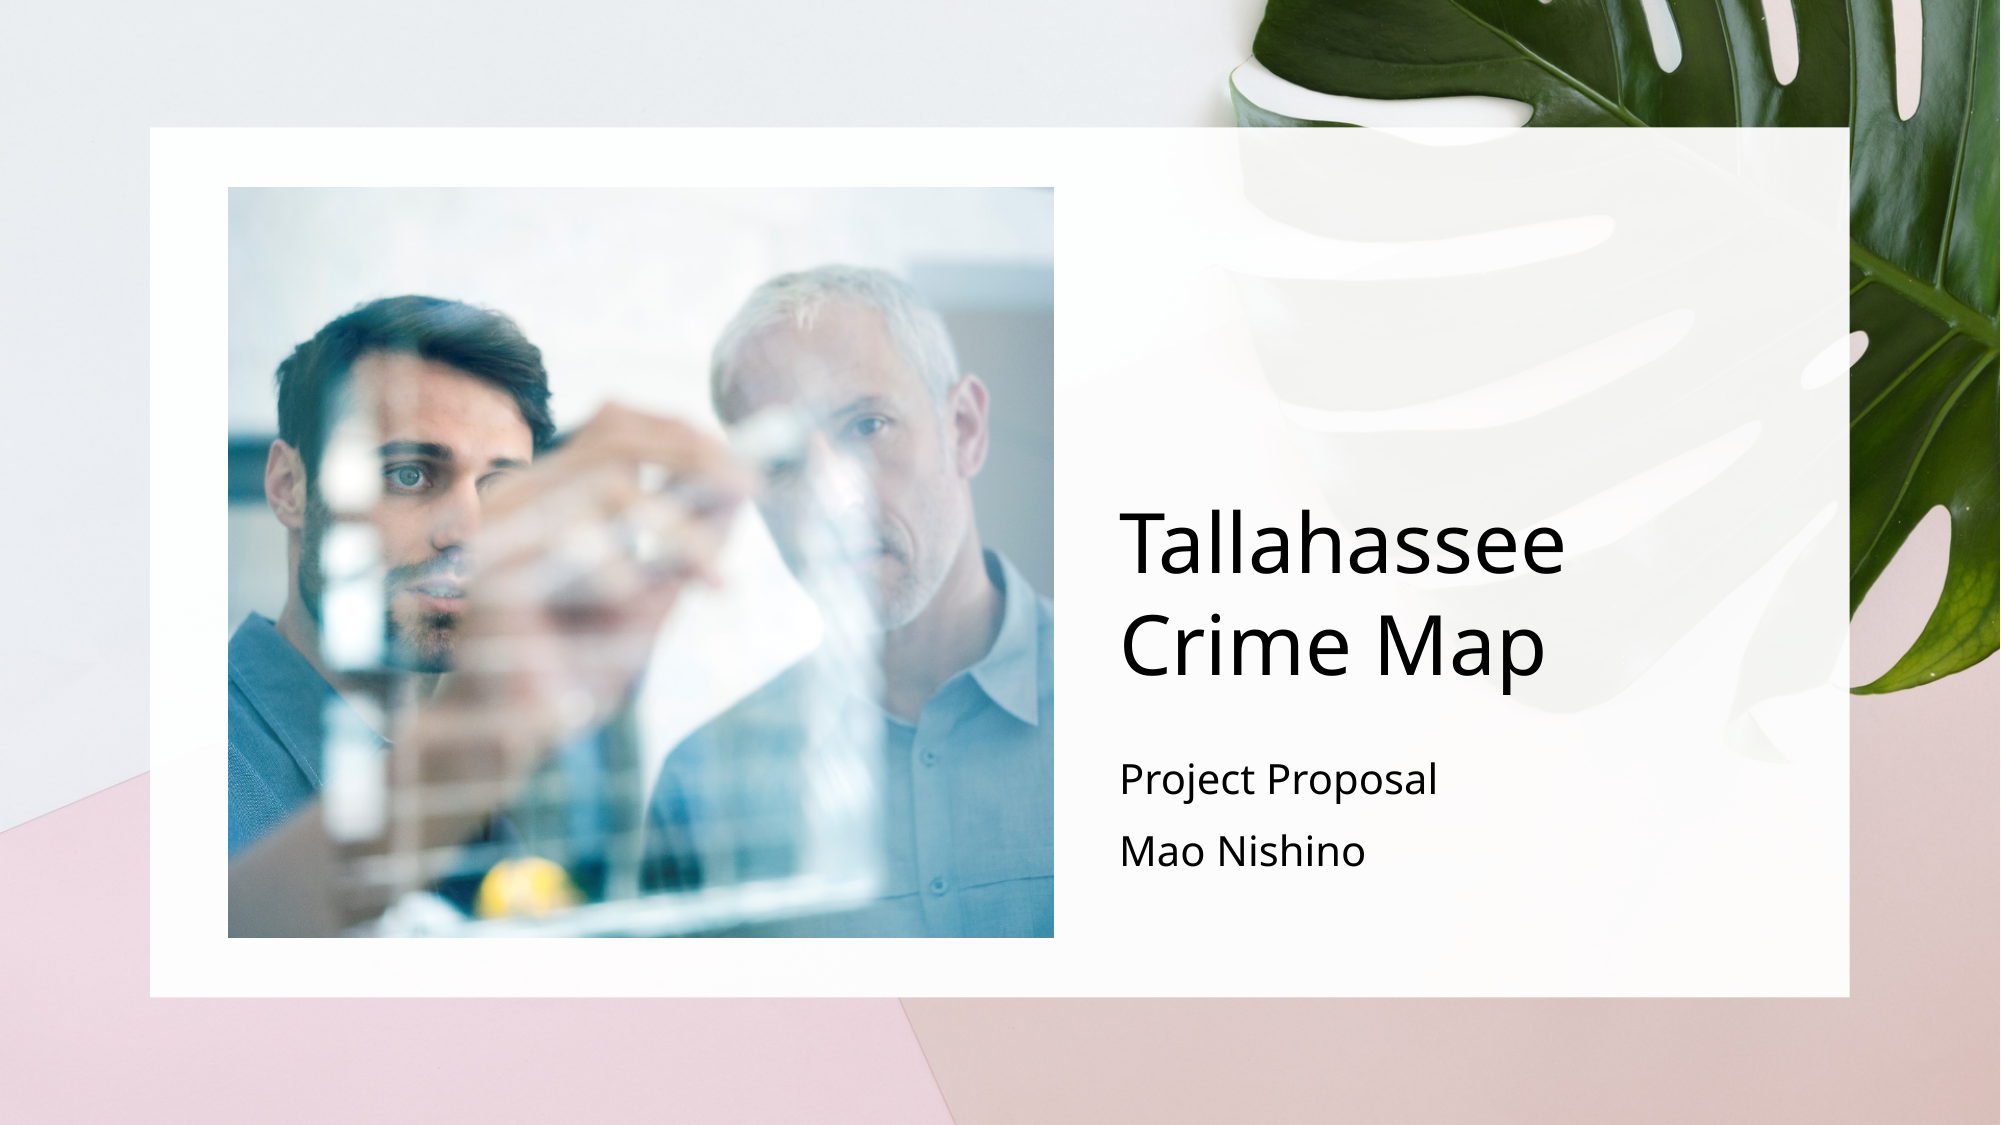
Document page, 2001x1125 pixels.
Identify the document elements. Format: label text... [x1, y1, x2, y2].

subtitle Project Proposal Mao Nishino [1104, 745, 1750, 889]
picture [0, 0, 2000, 1125]
title Tallahassee Crime Map [1104, 311, 1750, 704]
